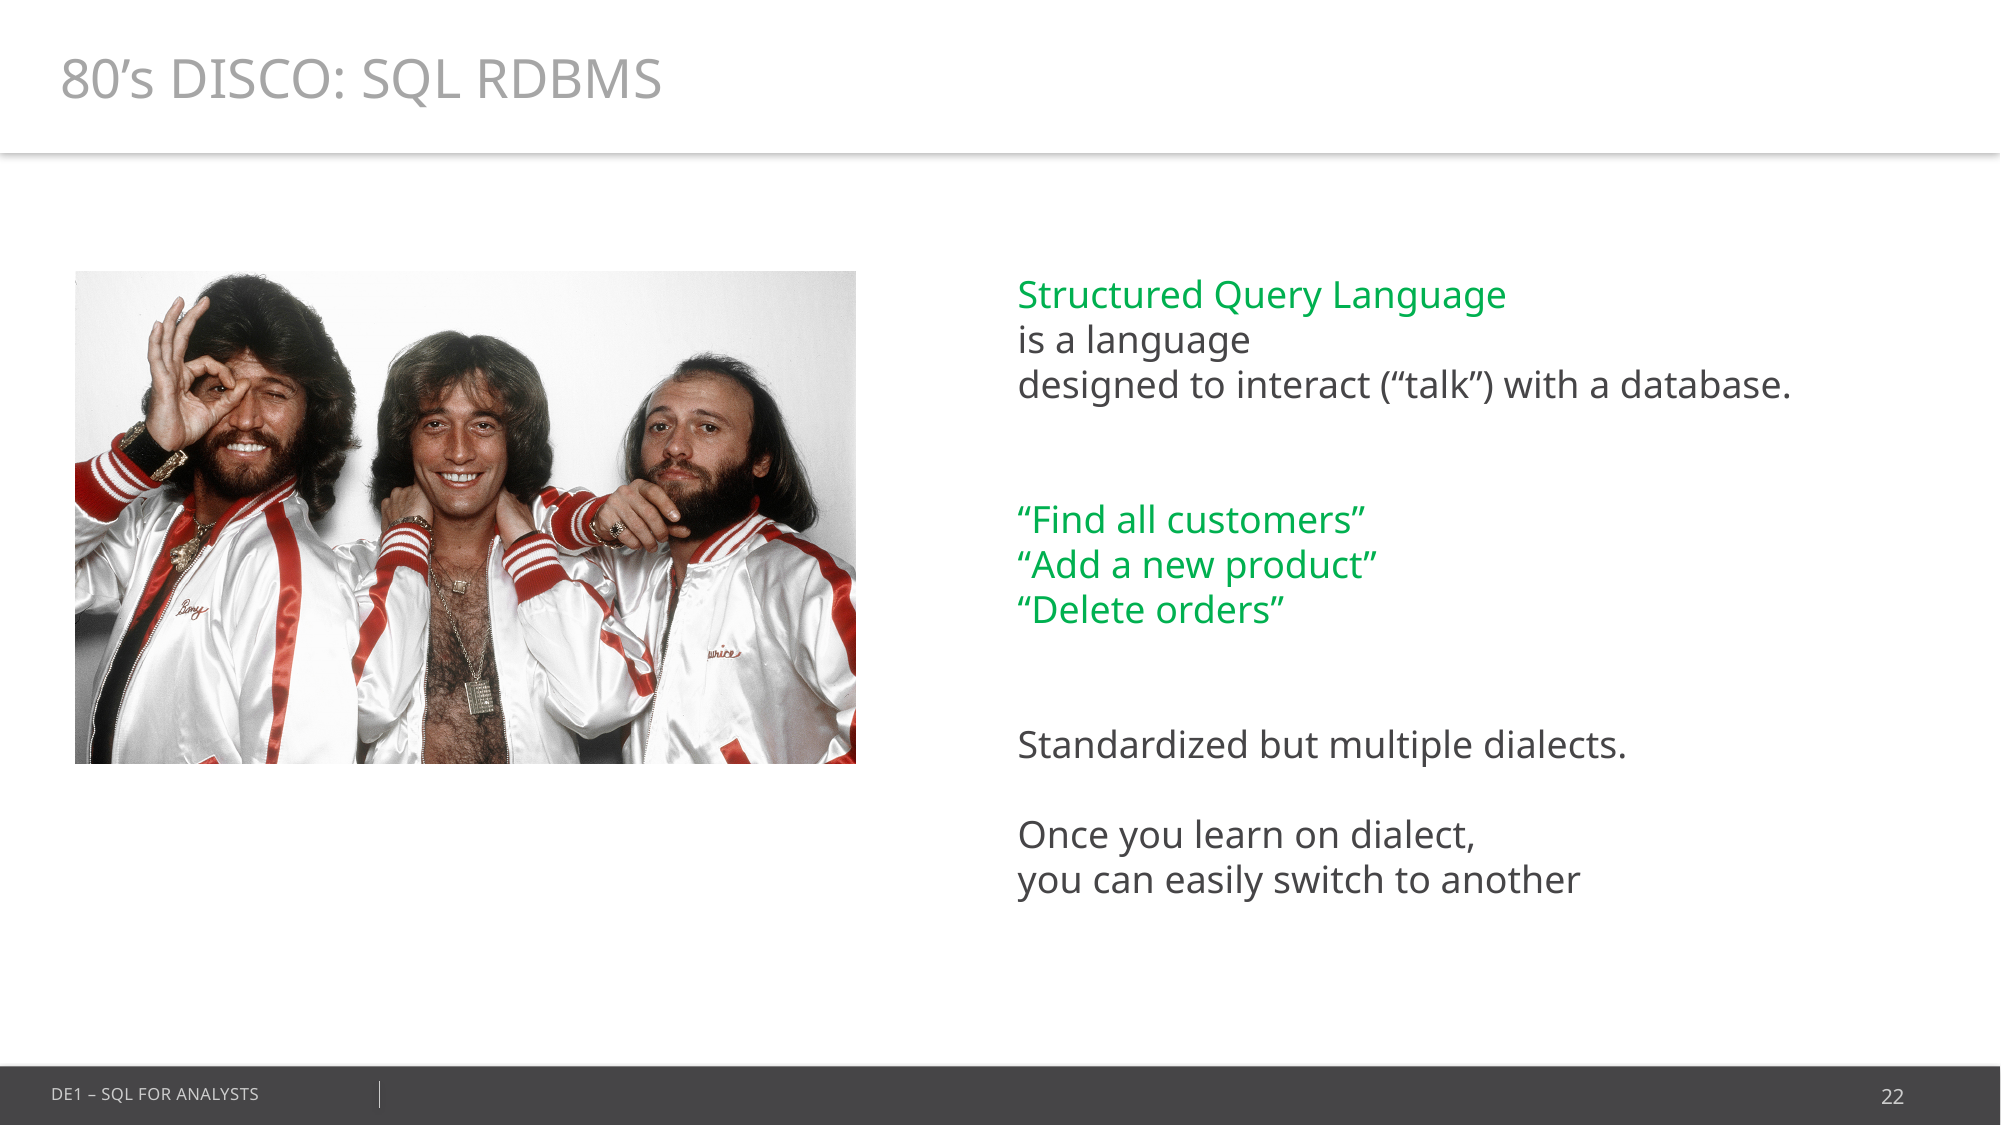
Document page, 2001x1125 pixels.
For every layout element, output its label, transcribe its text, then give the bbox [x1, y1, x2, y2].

text_box Structured Query Language is a language designed to interact (“talk”) with a database. “Find all customers” “Add a new product” “Delete orders” Standardized but multiple dialects. Once you learn on dialect, you can easily switch to another [1002, 263, 1808, 999]
picture [75, 271, 857, 764]
list 80’s DISCO: SQL RDBMS [0, 0, 2000, 153]
